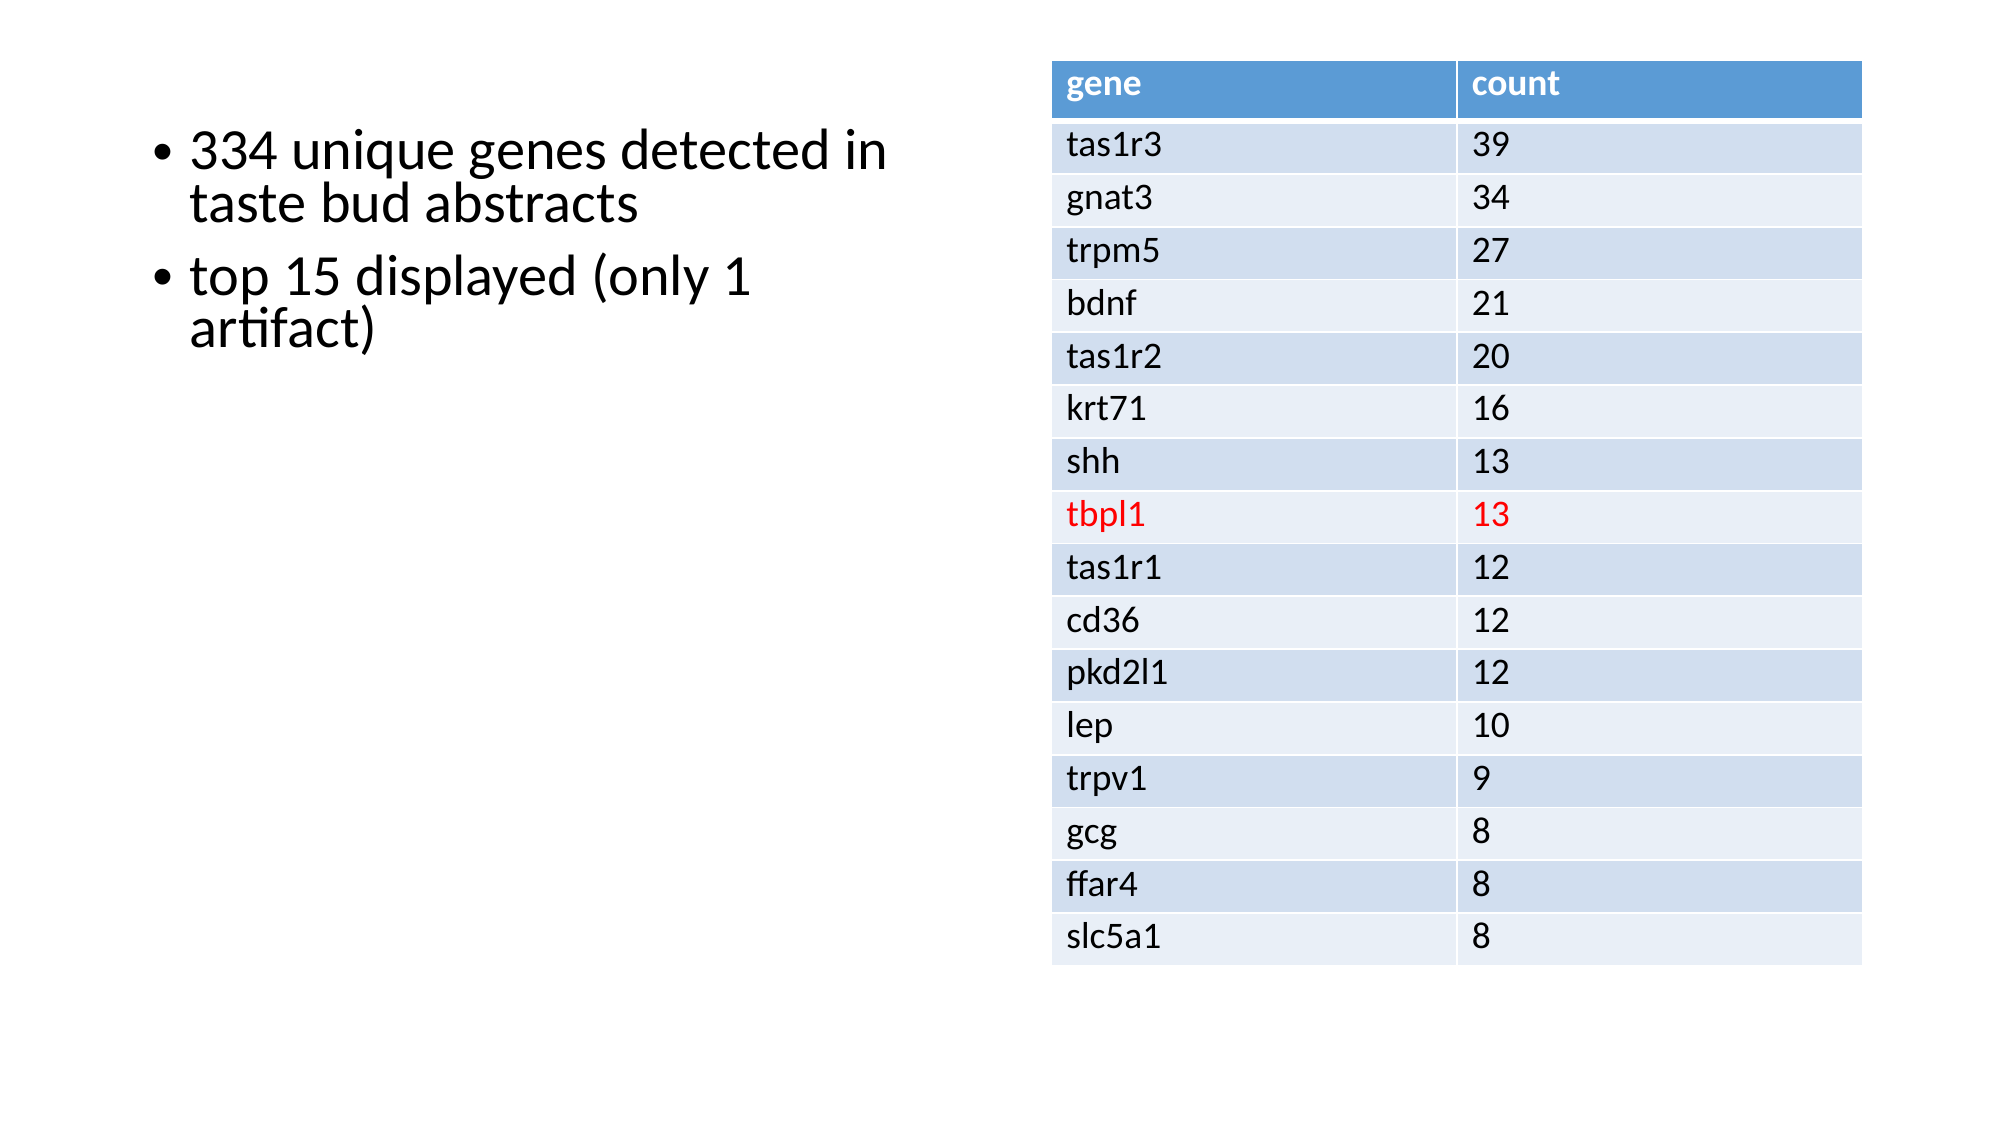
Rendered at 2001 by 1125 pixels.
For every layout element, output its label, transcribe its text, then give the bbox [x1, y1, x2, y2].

table_cell tas1r3 [1052, 124, 1456, 173]
table_cell 20 [1458, 333, 1862, 384]
table_cell 13 [1458, 492, 1862, 543]
table_cell 39 [1458, 124, 1862, 173]
table_cell 12 [1458, 597, 1862, 648]
table_cell 34 [1458, 175, 1862, 226]
table_cell gcg [1052, 808, 1456, 859]
table_cell pkd2l1 [1052, 650, 1456, 701]
table_cell krt71 [1052, 386, 1456, 437]
table_cell trpv1 [1052, 756, 1456, 807]
text_box 334 unique genes detected in taste bud abstracts top 15 displayed (only 1 artifact) [137, 120, 966, 929]
table_cell gnat3 [1052, 175, 1456, 226]
table_cell tbpl1 [1052, 492, 1456, 543]
table_cell shh [1052, 439, 1456, 490]
table_header count [1458, 61, 1862, 118]
table_cell 8 [1458, 808, 1862, 859]
table_cell 12 [1458, 650, 1862, 701]
table_header gene [1052, 61, 1456, 118]
table_cell 13 [1458, 439, 1862, 490]
table_cell 21 [1458, 280, 1862, 331]
table_cell 8 [1458, 861, 1862, 912]
table_cell lep [1052, 703, 1456, 754]
table_cell 10 [1458, 703, 1862, 754]
table_cell tas1r1 [1052, 544, 1456, 595]
table_cell tas1r2 [1052, 333, 1456, 384]
table_cell 9 [1458, 756, 1862, 807]
table_cell 8 [1458, 914, 1862, 965]
table_cell trpm5 [1052, 228, 1456, 279]
table_cell ffar4 [1052, 861, 1456, 912]
table_cell 12 [1458, 544, 1862, 595]
table_cell 16 [1458, 386, 1862, 437]
table_cell cd36 [1052, 597, 1456, 648]
table_cell 27 [1458, 228, 1862, 279]
table_cell bdnf [1052, 280, 1456, 331]
table_cell slc5a1 [1052, 914, 1456, 965]
